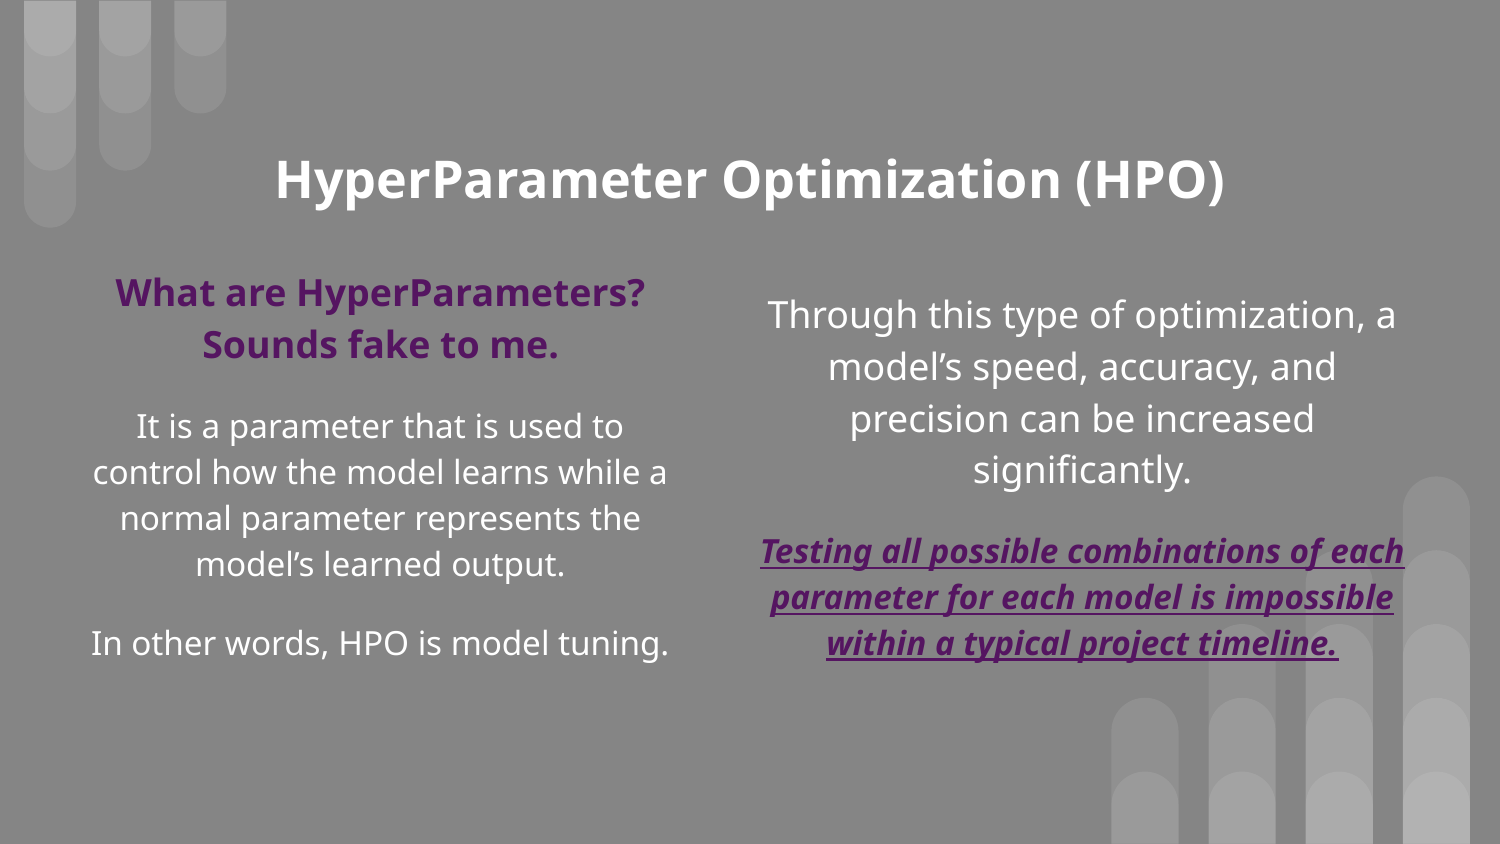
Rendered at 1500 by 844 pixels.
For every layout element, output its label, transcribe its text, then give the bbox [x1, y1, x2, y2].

list Through this type of optimization, a model’s speed, accuracy, and precision can be increased significantly. Testing all possible combinations of each parameter for each model is impossible within a typical project timeline. [739, 269, 1427, 672]
title HyperParameter Optimization (HPO) [249, 115, 1251, 240]
list What are HyperParameters? Sounds fake to me. It is a parameter that is used to control how the model learns while a normal parameter represents the model’s learned output. In other words, HPO is model tuning. [73, 247, 688, 707]
